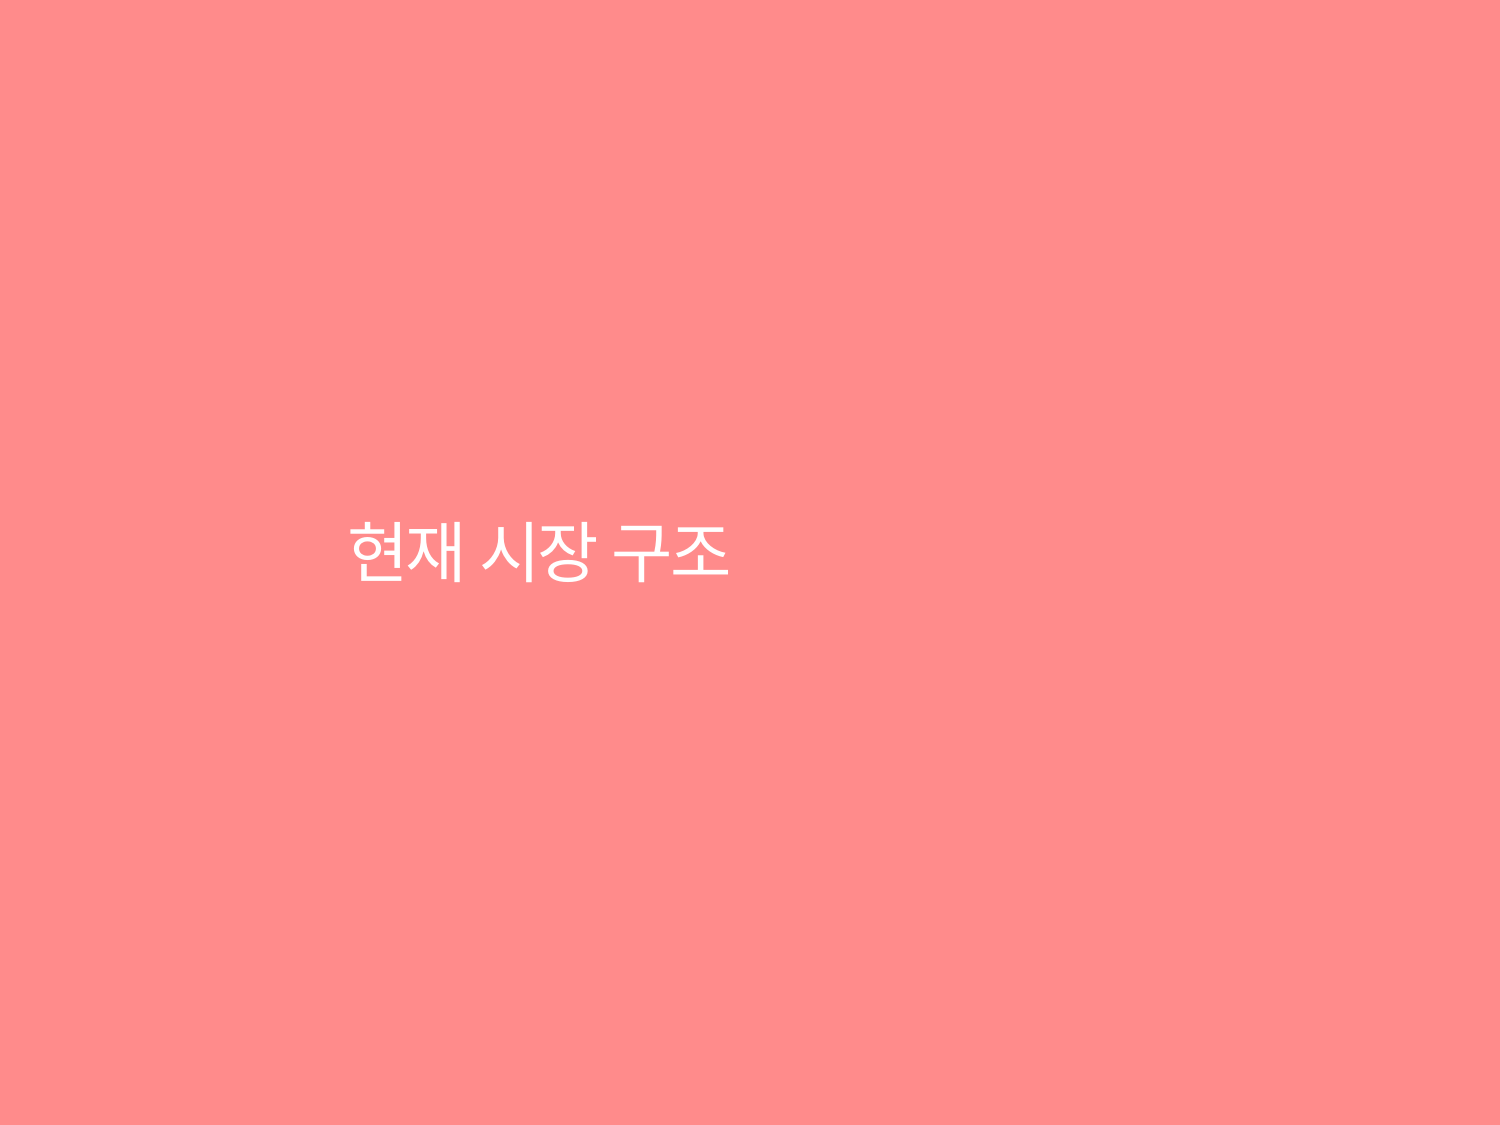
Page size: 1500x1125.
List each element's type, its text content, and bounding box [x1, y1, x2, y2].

text_box 현재 시장 구조 [226, 503, 853, 599]
